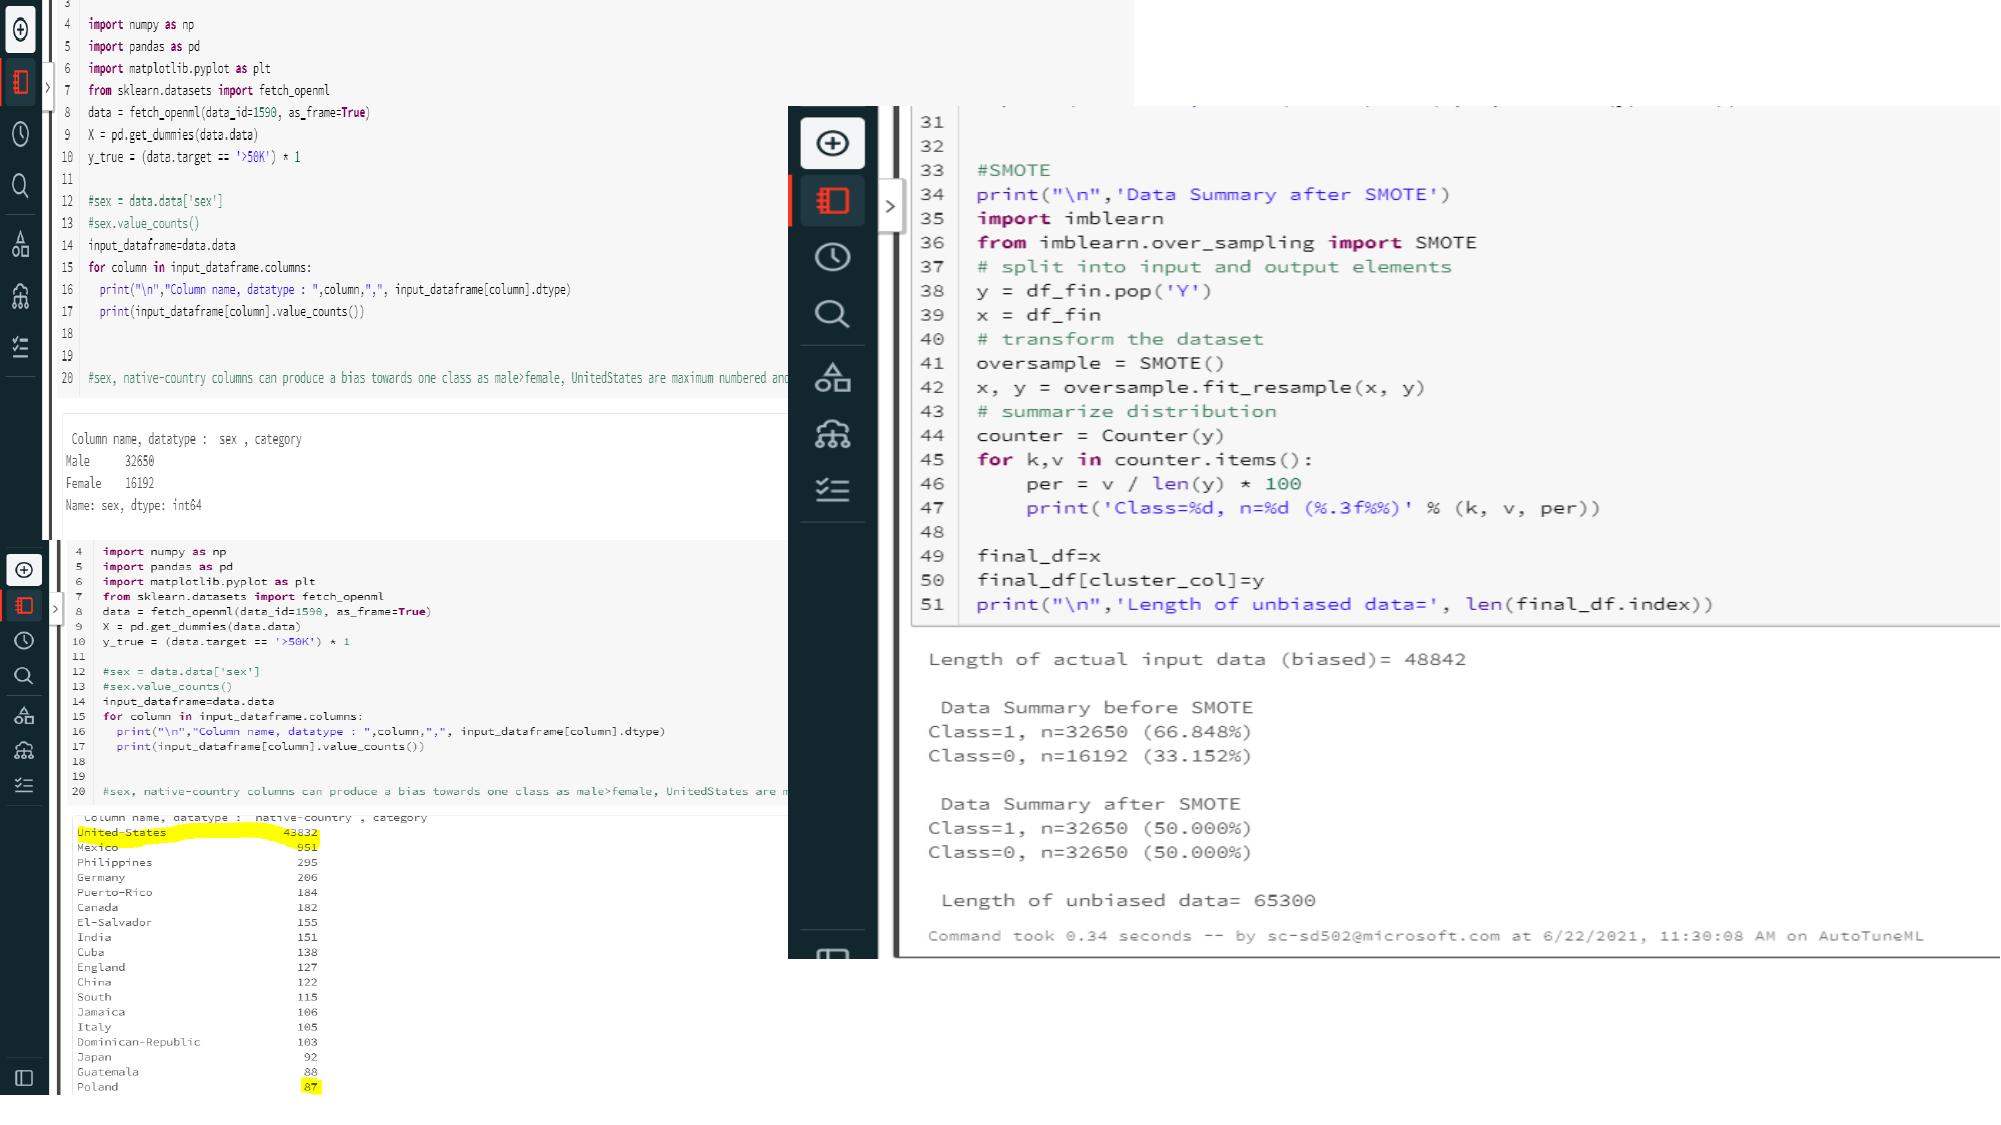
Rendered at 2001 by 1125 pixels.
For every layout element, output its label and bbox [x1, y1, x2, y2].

list [788, 106, 2000, 959]
picture [0, 0, 1319, 1095]
